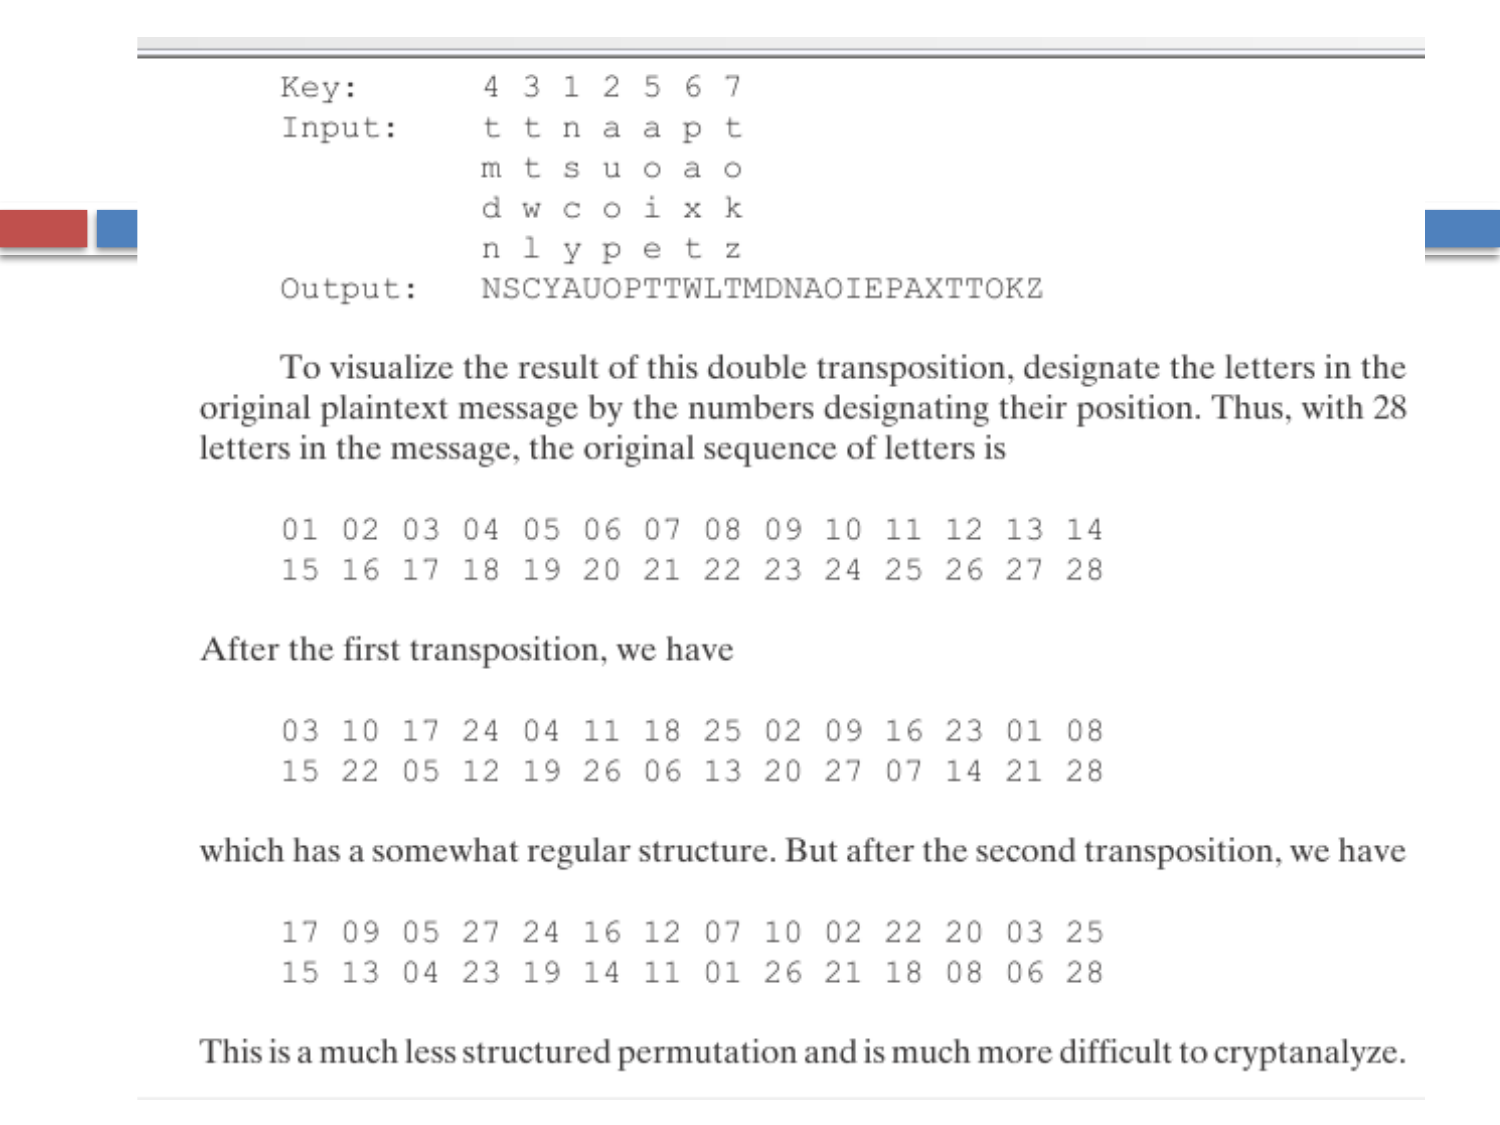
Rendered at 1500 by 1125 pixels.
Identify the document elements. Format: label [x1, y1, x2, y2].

picture [137, 37, 1426, 1100]
